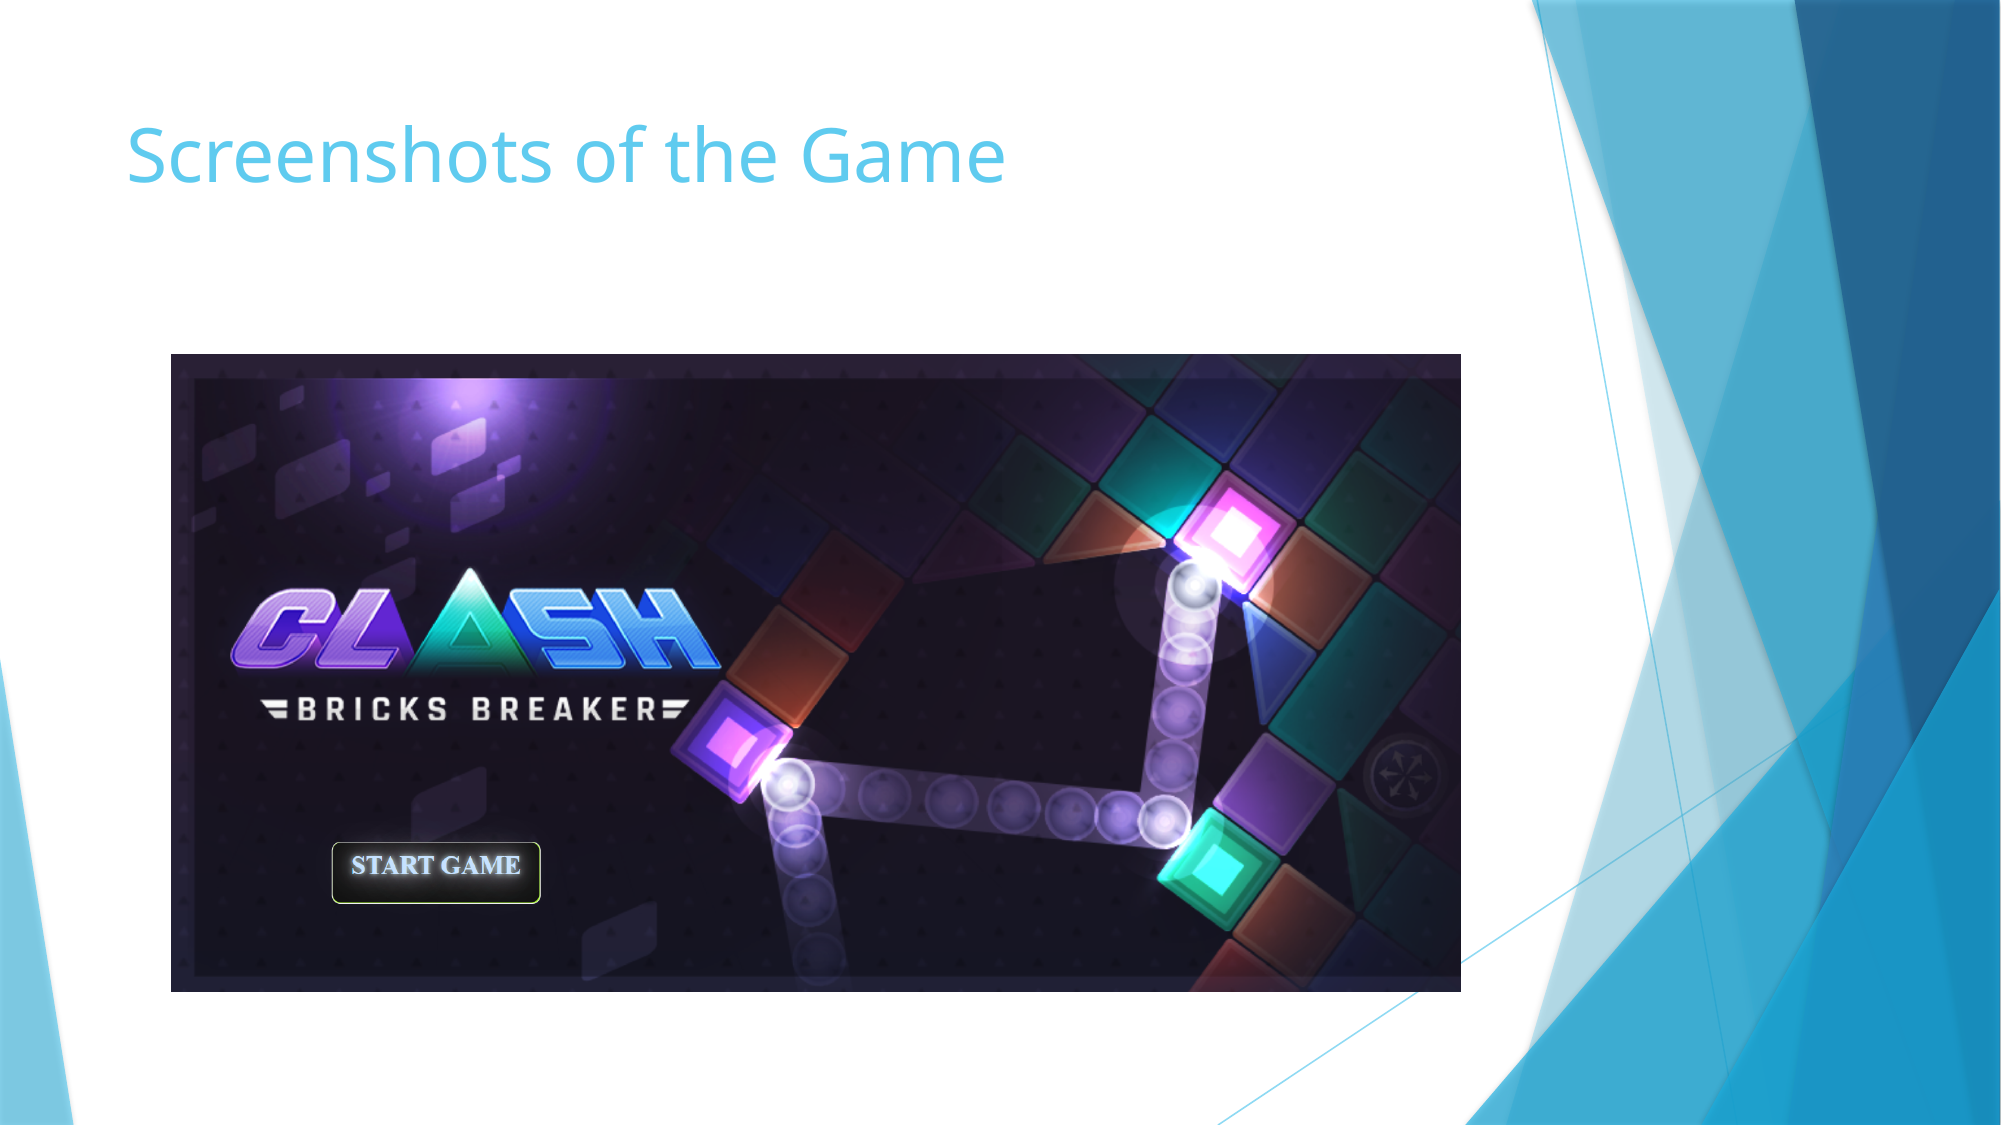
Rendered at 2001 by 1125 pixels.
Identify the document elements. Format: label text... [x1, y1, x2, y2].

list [171, 353, 1462, 992]
title Screenshots of the Game [111, 99, 1522, 317]
